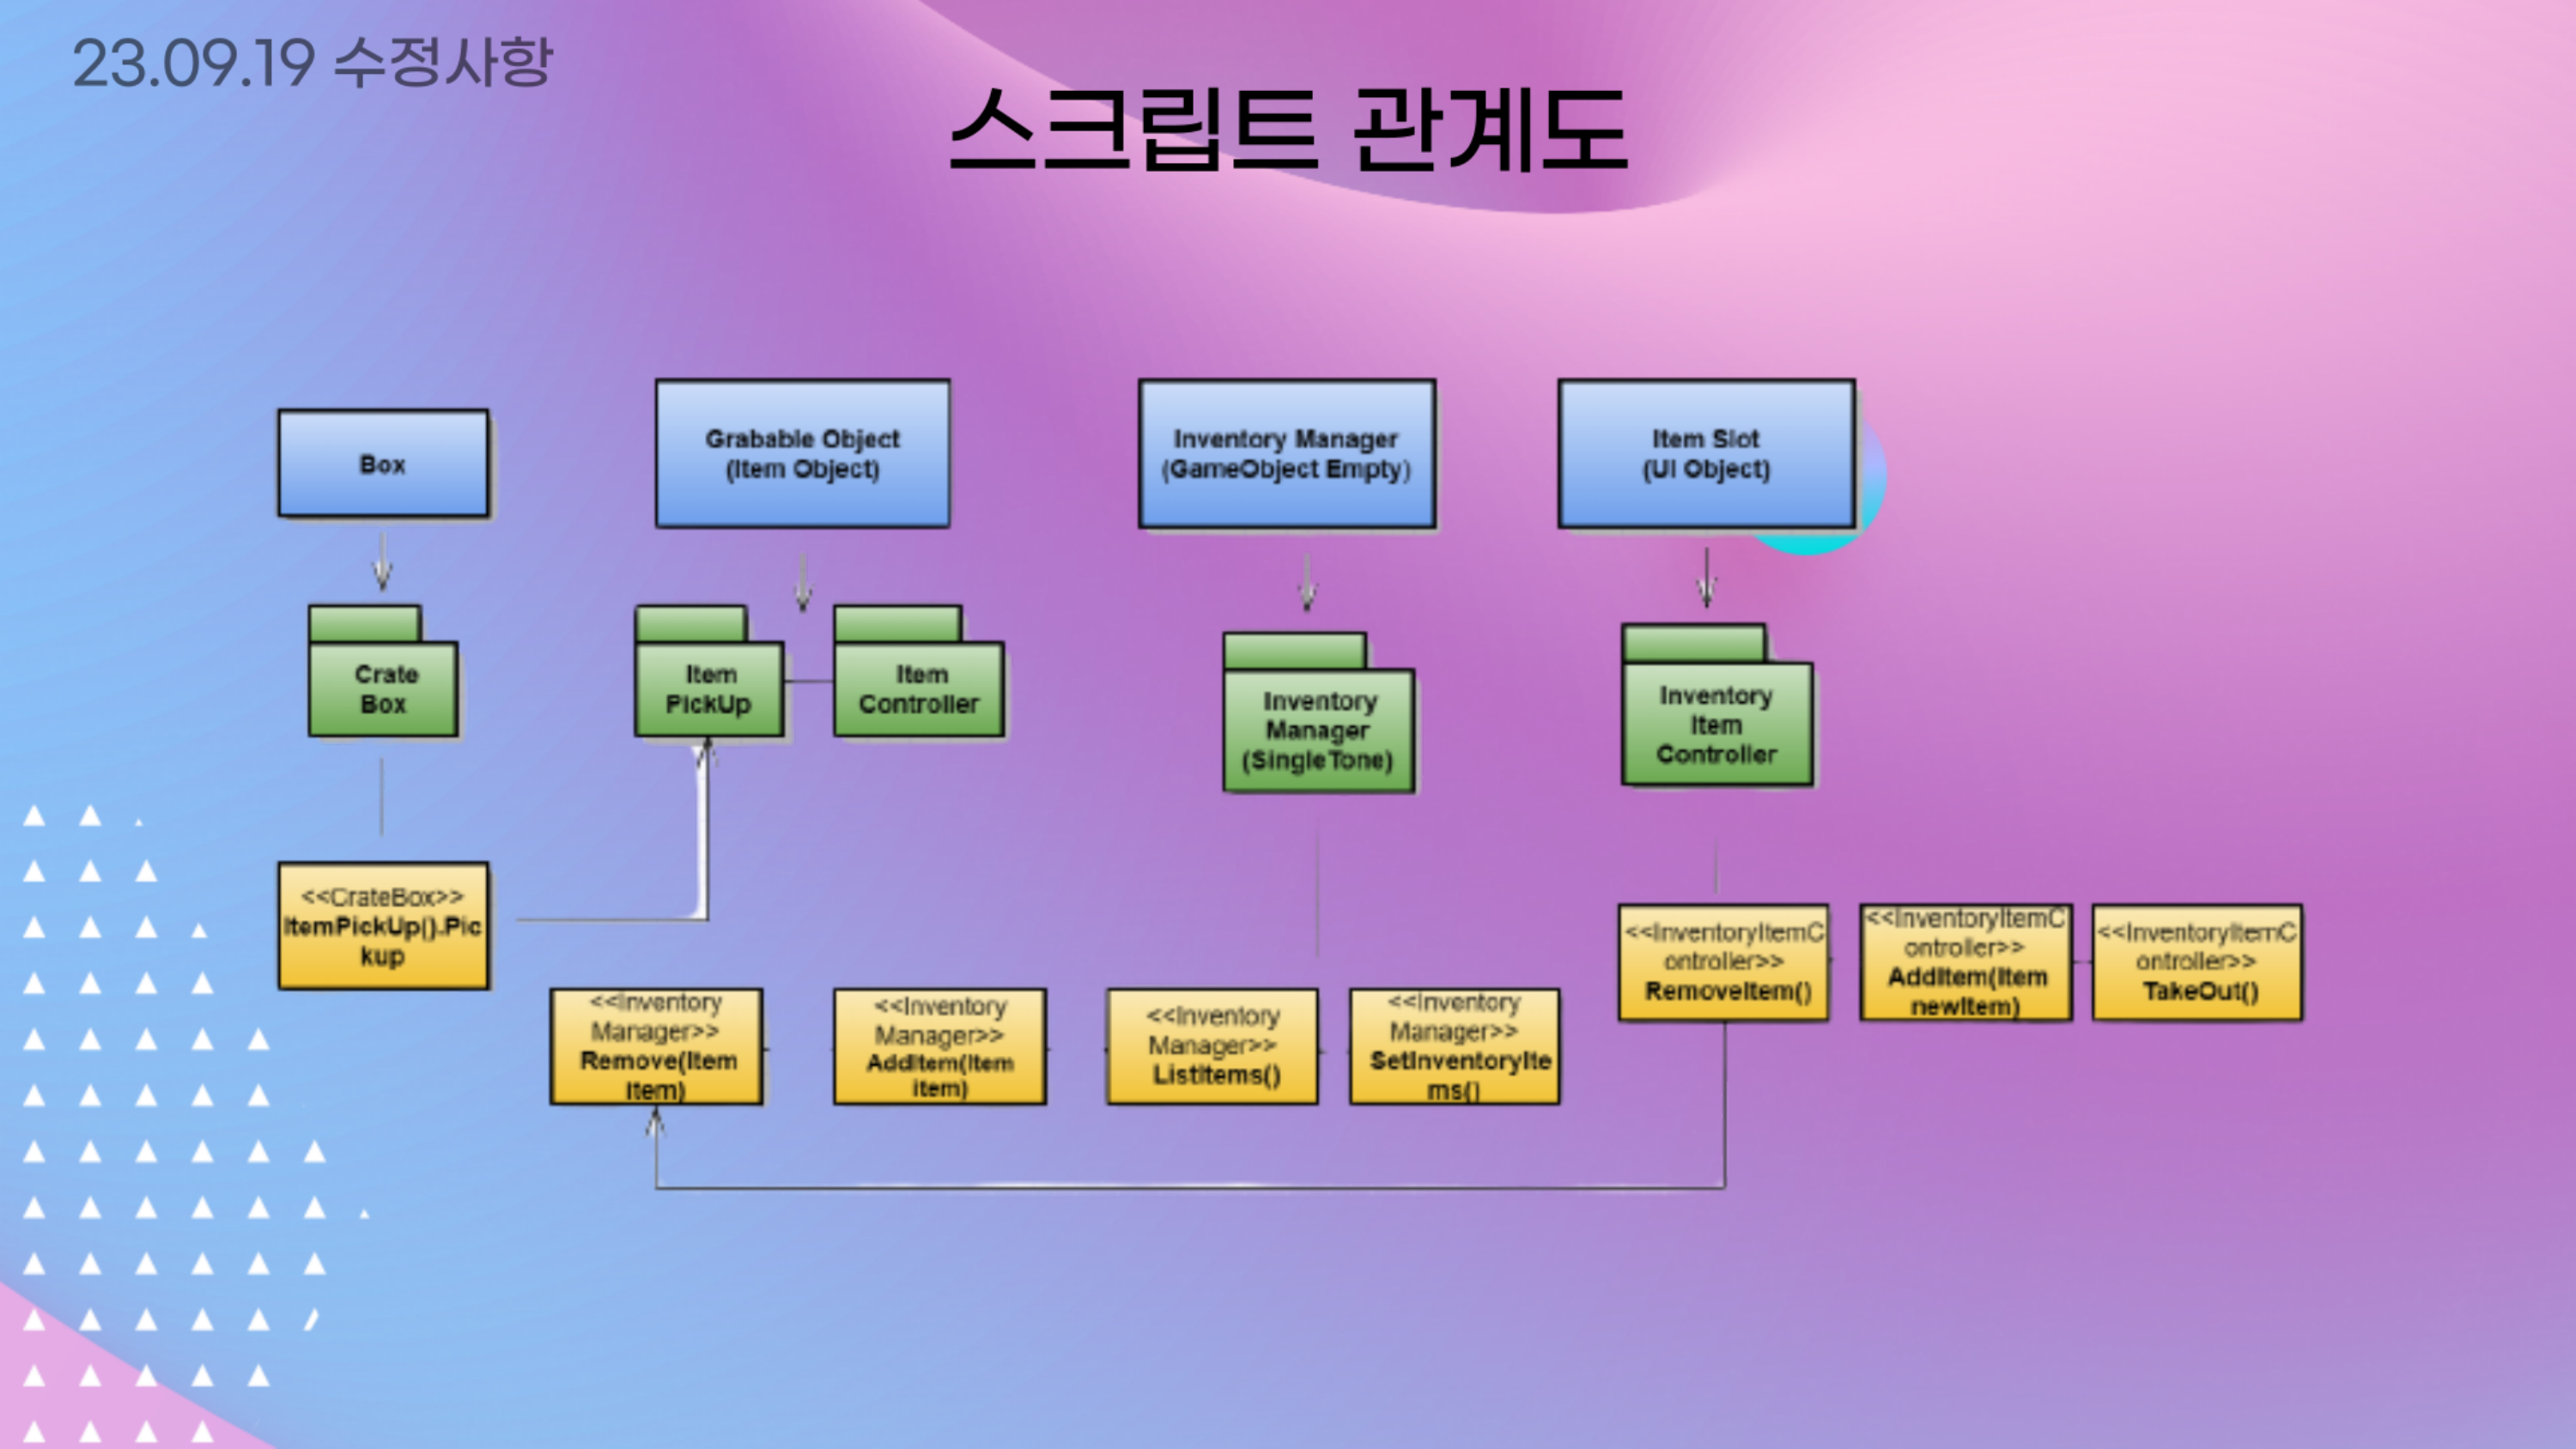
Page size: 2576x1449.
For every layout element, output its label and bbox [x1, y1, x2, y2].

text_box [239, 321, 2424, 1362]
picture [0, 6, 2295, 298]
text_box [0, 0, 2576, 1449]
